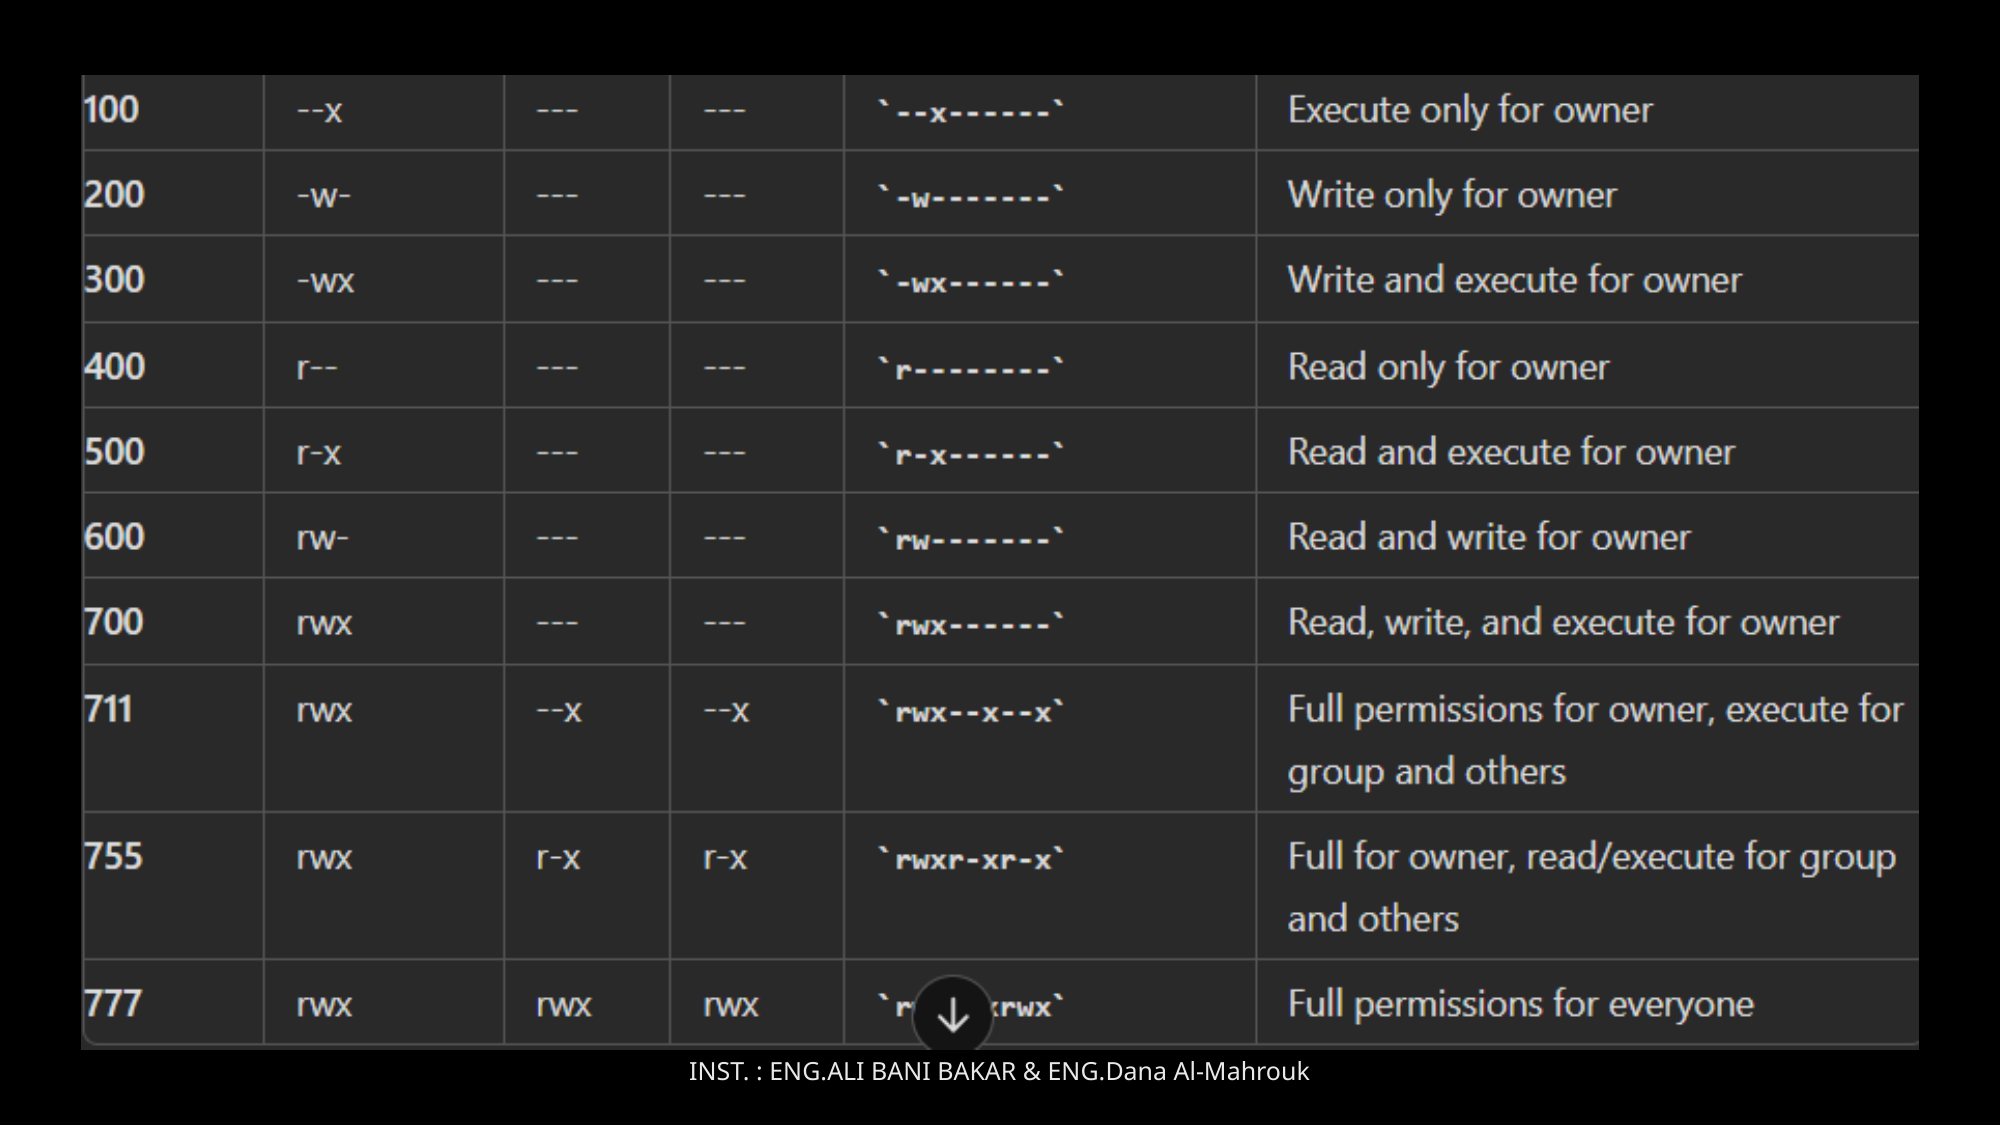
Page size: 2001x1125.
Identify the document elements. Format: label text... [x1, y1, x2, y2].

footer INST. : ENG.ALI BANI BAKAR & ENG.Dana Al-Mahrouk [662, 1050, 1338, 1103]
picture [80, 75, 1920, 1050]
